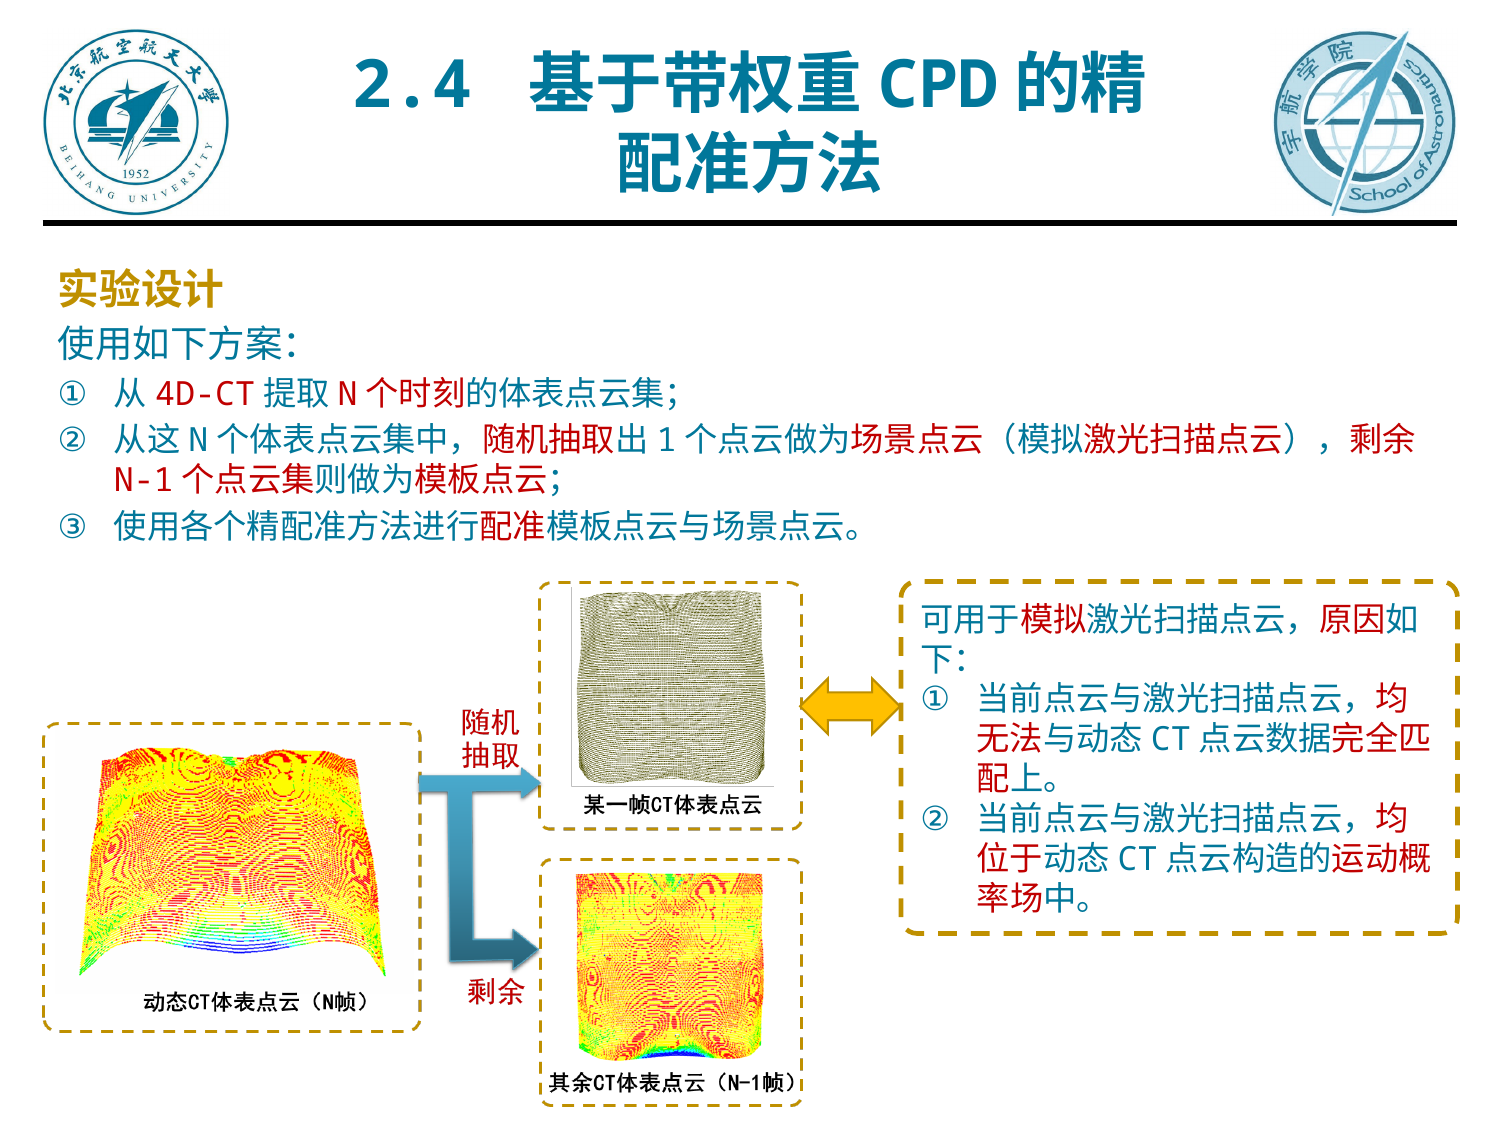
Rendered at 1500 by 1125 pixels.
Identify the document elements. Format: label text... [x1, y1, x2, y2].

picture [1270, 28, 1458, 216]
text_box 可用于模拟激光扫描点云，原因如下： 当前点云与激光扫描点云，均无法与动态CT点云数据完全匹配上。 当前点云与激光扫描点云，均位于动态CT点云构造的运动概率场中。 [899, 580, 1459, 935]
text_box 2.4 基于带权重CPD的精配准方法 [320, 33, 1180, 209]
text_box 实验设计 使用如下方案： 从4D-CT提取N个时刻的体表点云集； 从这N个体表点云集中，随机抽取出1个点云做为场景点云（模拟激光扫描点云），剩余N-1个点云集则做为模板点云； 使用各个精配准方法进行配准模板点云与场景点云。 [42, 255, 1434, 647]
picture [42, 581, 820, 1108]
picture [42, 28, 230, 216]
text_box [820, 675, 902, 737]
